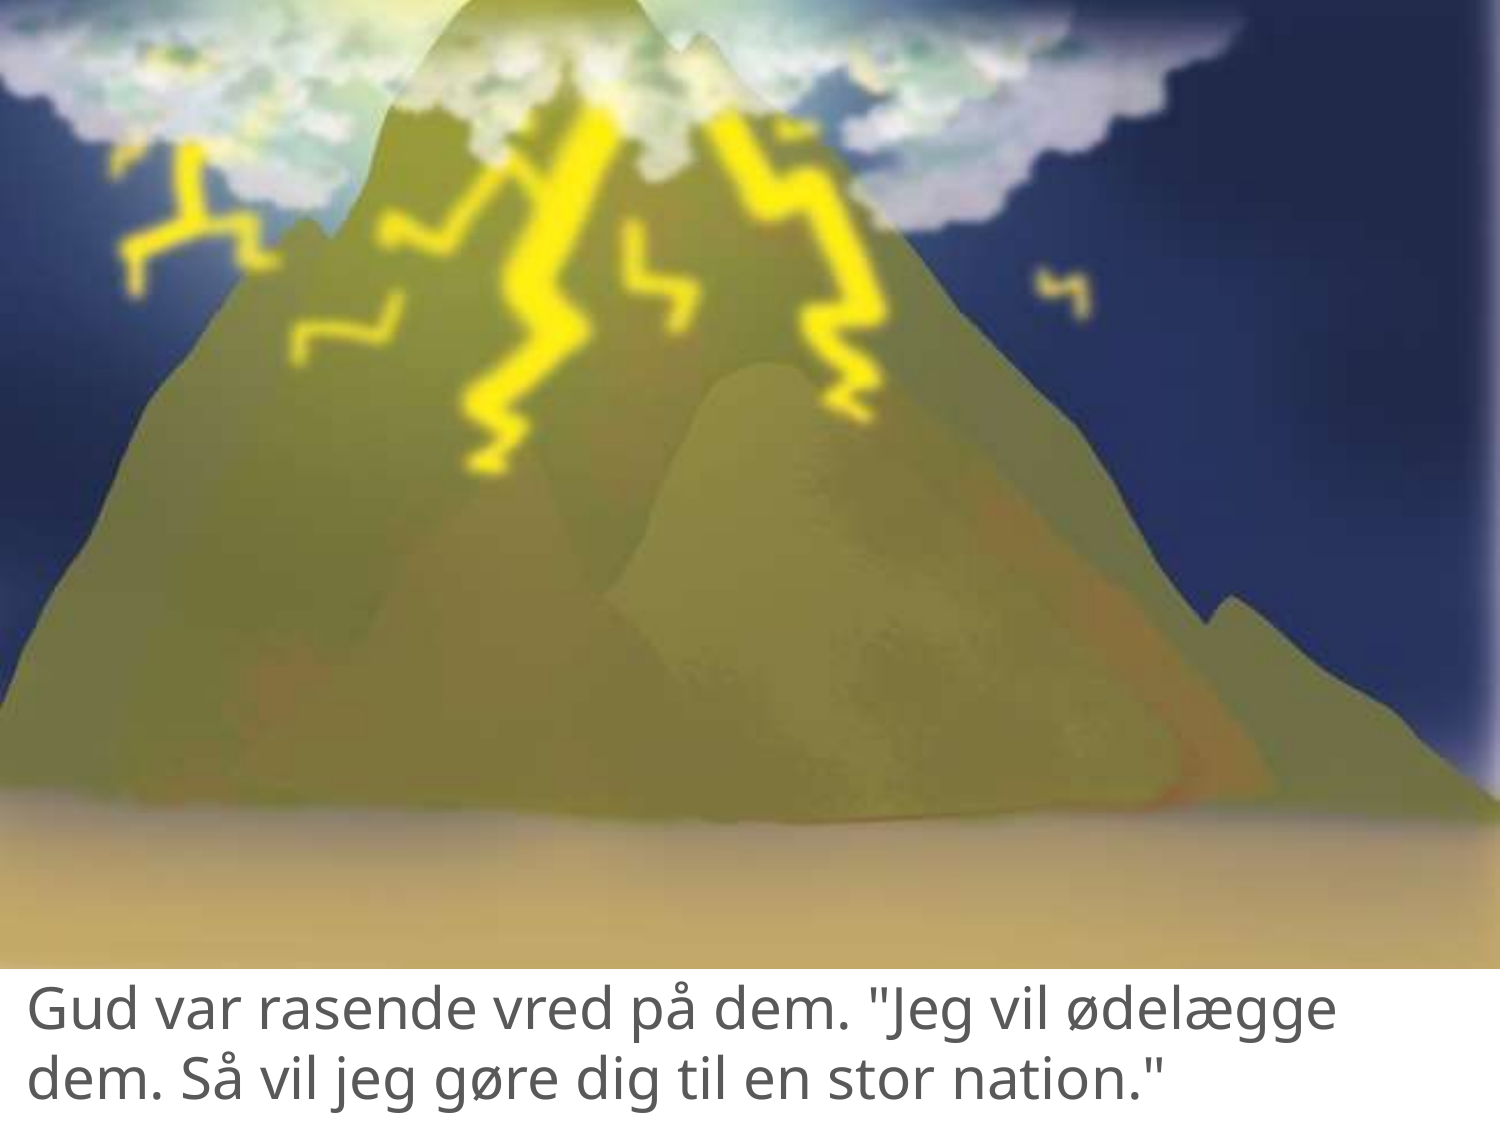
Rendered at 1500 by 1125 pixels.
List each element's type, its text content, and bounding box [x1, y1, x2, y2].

picture [0, 0, 1500, 969]
text_box Gud var rasende vred på dem. "Jeg vil ødelægge dem. Så vil jeg gøre dig til en stor nation." [11, 975, 1498, 1119]
